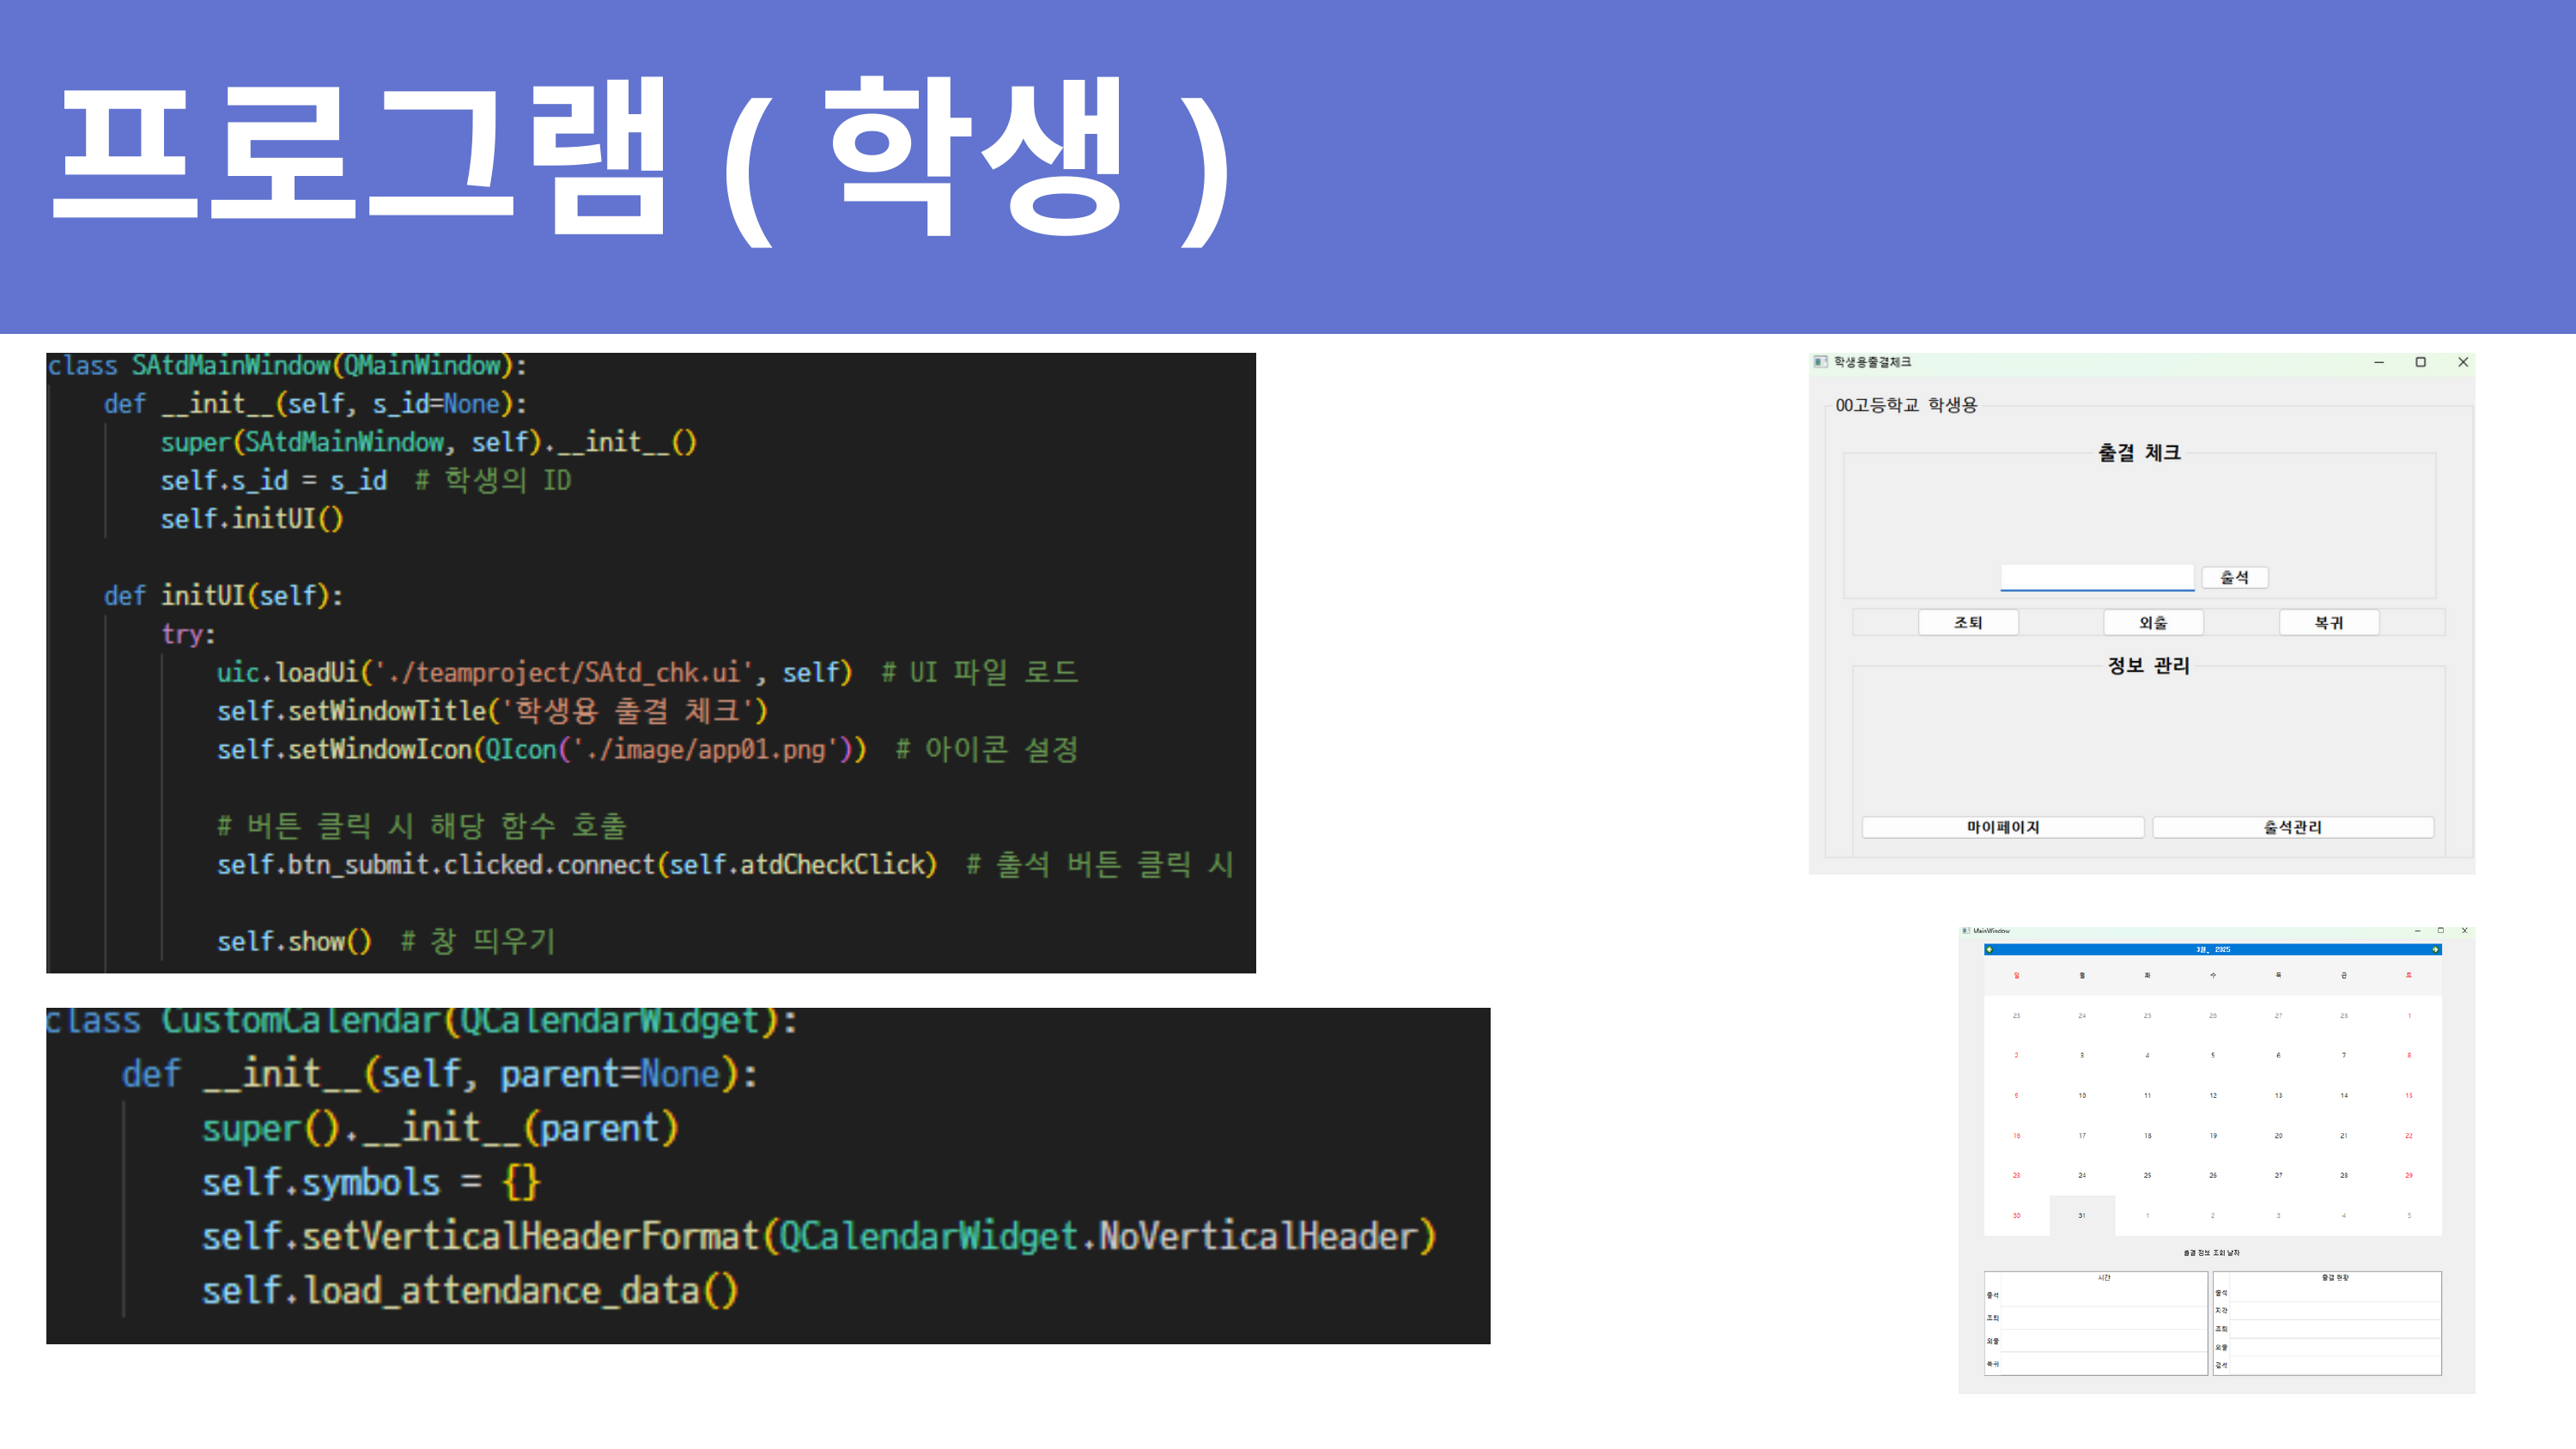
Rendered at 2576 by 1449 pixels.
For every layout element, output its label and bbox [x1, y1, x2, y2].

text_box [46, 353, 1256, 973]
text_box [0, 0, 2576, 335]
text_box [46, 1008, 1491, 1344]
text_box [1958, 927, 2476, 1394]
text_box [1808, 353, 2476, 875]
